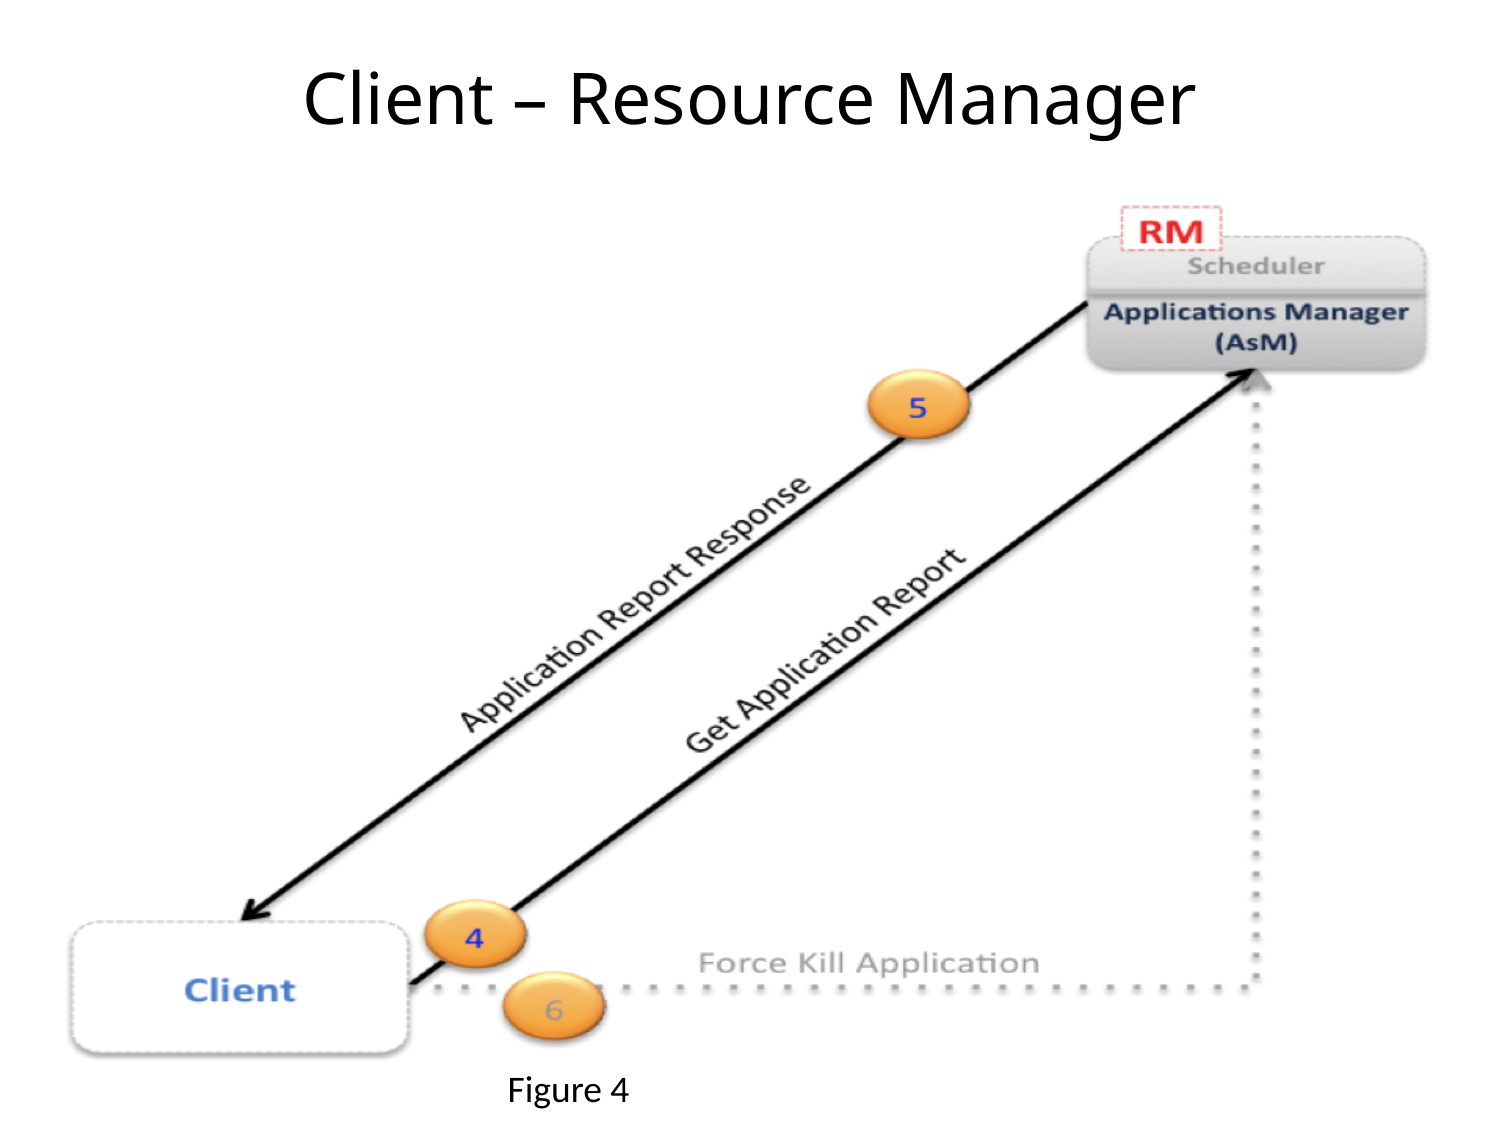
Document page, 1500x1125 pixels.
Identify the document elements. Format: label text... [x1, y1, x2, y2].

picture [62, 198, 1438, 1063]
title Client – Resource Manager [75, 45, 1425, 196]
text_box Figure 4 [492, 1072, 831, 1117]
